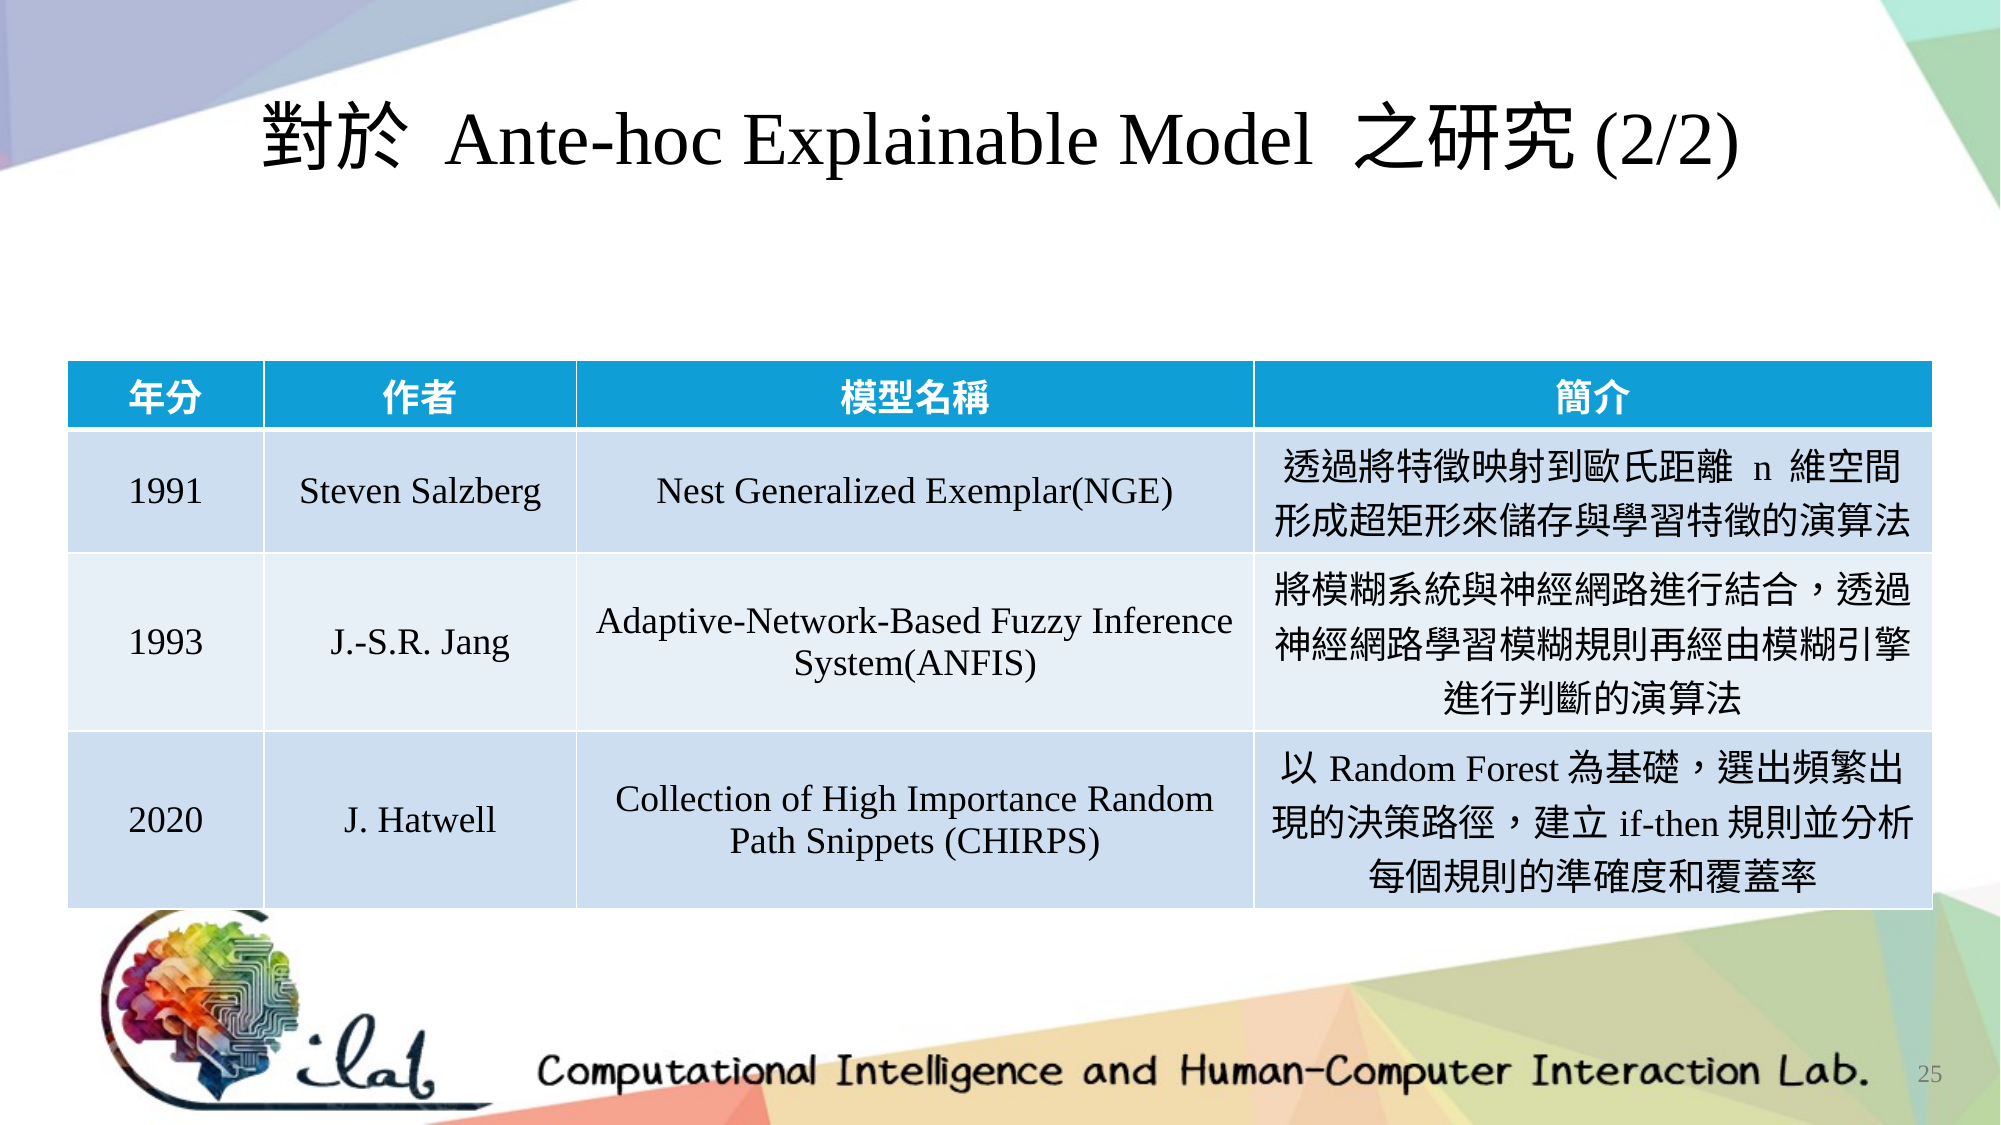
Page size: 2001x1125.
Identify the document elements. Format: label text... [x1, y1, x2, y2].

table_cell Steven Salzberg [265, 432, 576, 552]
slide_number 25 [1507, 1042, 1958, 1103]
table_cell 將模糊系統與神經網路進行結合，透過神經網路學習模糊規則再經由模糊引擎進行判斷的演算法 [1255, 554, 1932, 730]
table_cell 1993 [68, 554, 263, 730]
table_header 作者 [265, 361, 576, 427]
table_header 年分 [68, 361, 263, 427]
table_cell J.-S.R. Jang [265, 554, 576, 730]
text_box 對於 Ante-hoc Explainable Model 之研究(2/2) [245, 82, 1755, 187]
picture [0, 0, 2001, 1125]
table_header 簡介 [1255, 361, 1932, 427]
table_cell Nest Generalized Exemplar(NGE) [577, 432, 1253, 552]
table_cell 2020 [68, 732, 263, 908]
table_cell 透過將特徵映射到歐氏距離 n 維空間形成超矩形來儲存與學習特徵的演算法 [1255, 432, 1932, 552]
table_header 模型名稱 [577, 361, 1253, 427]
table_cell Collection of High Importance Random Path Snippets (CHIRPS) [577, 732, 1253, 908]
table_cell Adaptive-Network-Based Fuzzy Inference System(ANFIS) [577, 554, 1253, 730]
table_cell J. Hatwell [265, 732, 576, 908]
table_cell 以Random Forest為基礎，選出頻繁出現的決策路徑，建立if-then規則並分析每個規則的準確度和覆蓋率 [1255, 732, 1932, 908]
table_cell 1991 [68, 432, 263, 552]
